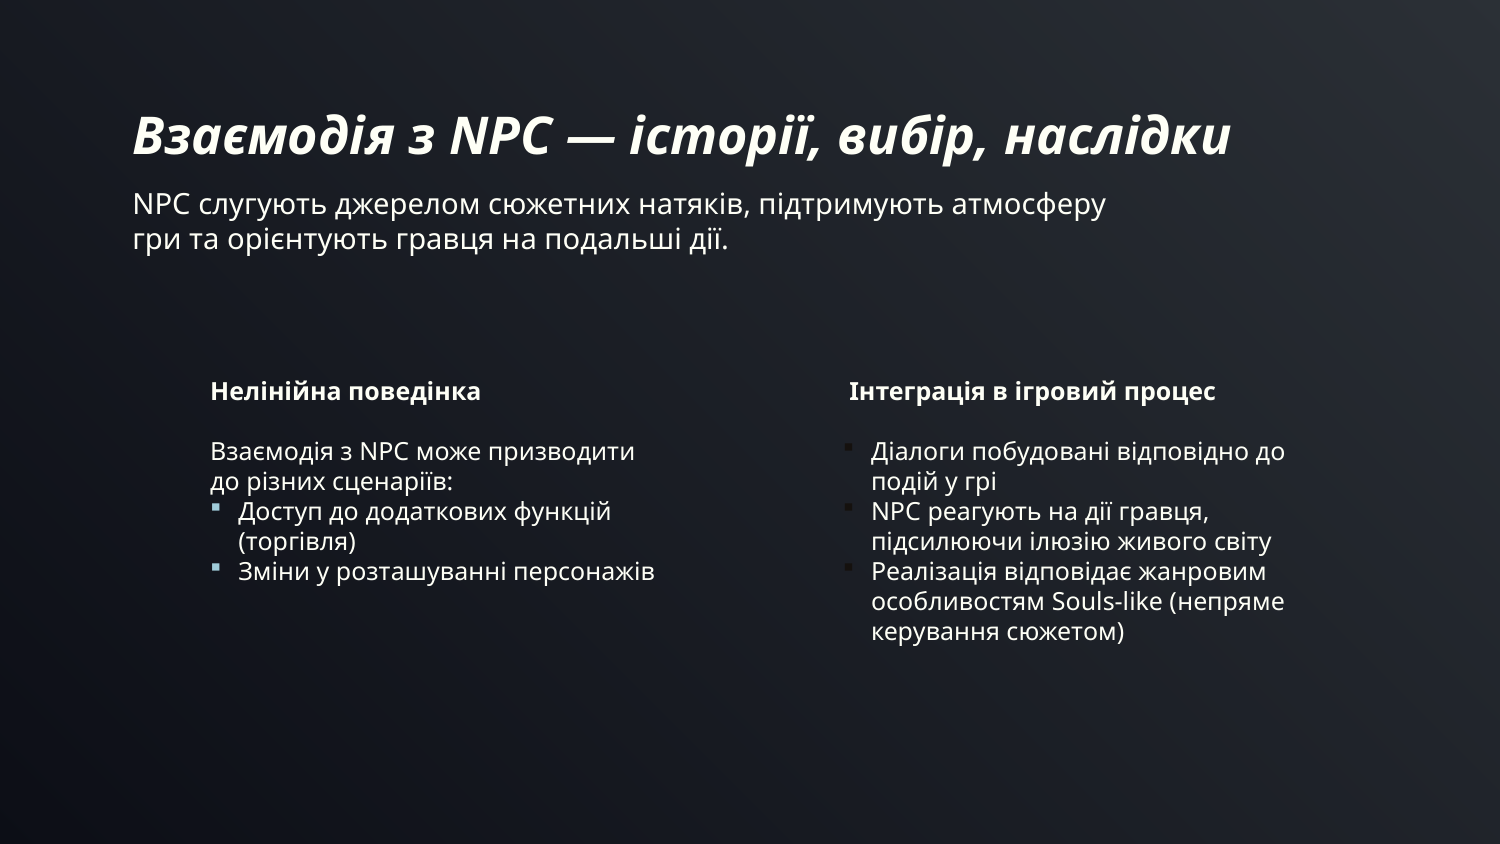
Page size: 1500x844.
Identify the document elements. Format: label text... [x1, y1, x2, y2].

text_box NPC слугують джерелом сюжетних натяків, підтримують атмосферу гри та орієнтують гравця на подальші дії. [117, 170, 1142, 278]
subtitle Нелінійна поведінка Взаємодія з NPC може призводити до різних сценаріїв: Доступ до додаткових функцій (торгівля) Зміни у розташуванні персонажів [195, 360, 673, 607]
title Взаємодія з NPC — історії, вибір, наслідки [117, 87, 1383, 178]
subtitle Інтеграція в ігровий процес Діалоги побудовані відповідно до подій у грі NPC реагують на дії гравця, підсилюючи ілюзію живого світу Реалізація відповідає жанровим особливостям Souls-like (непряме керування сюжетом) [827, 360, 1305, 719]
